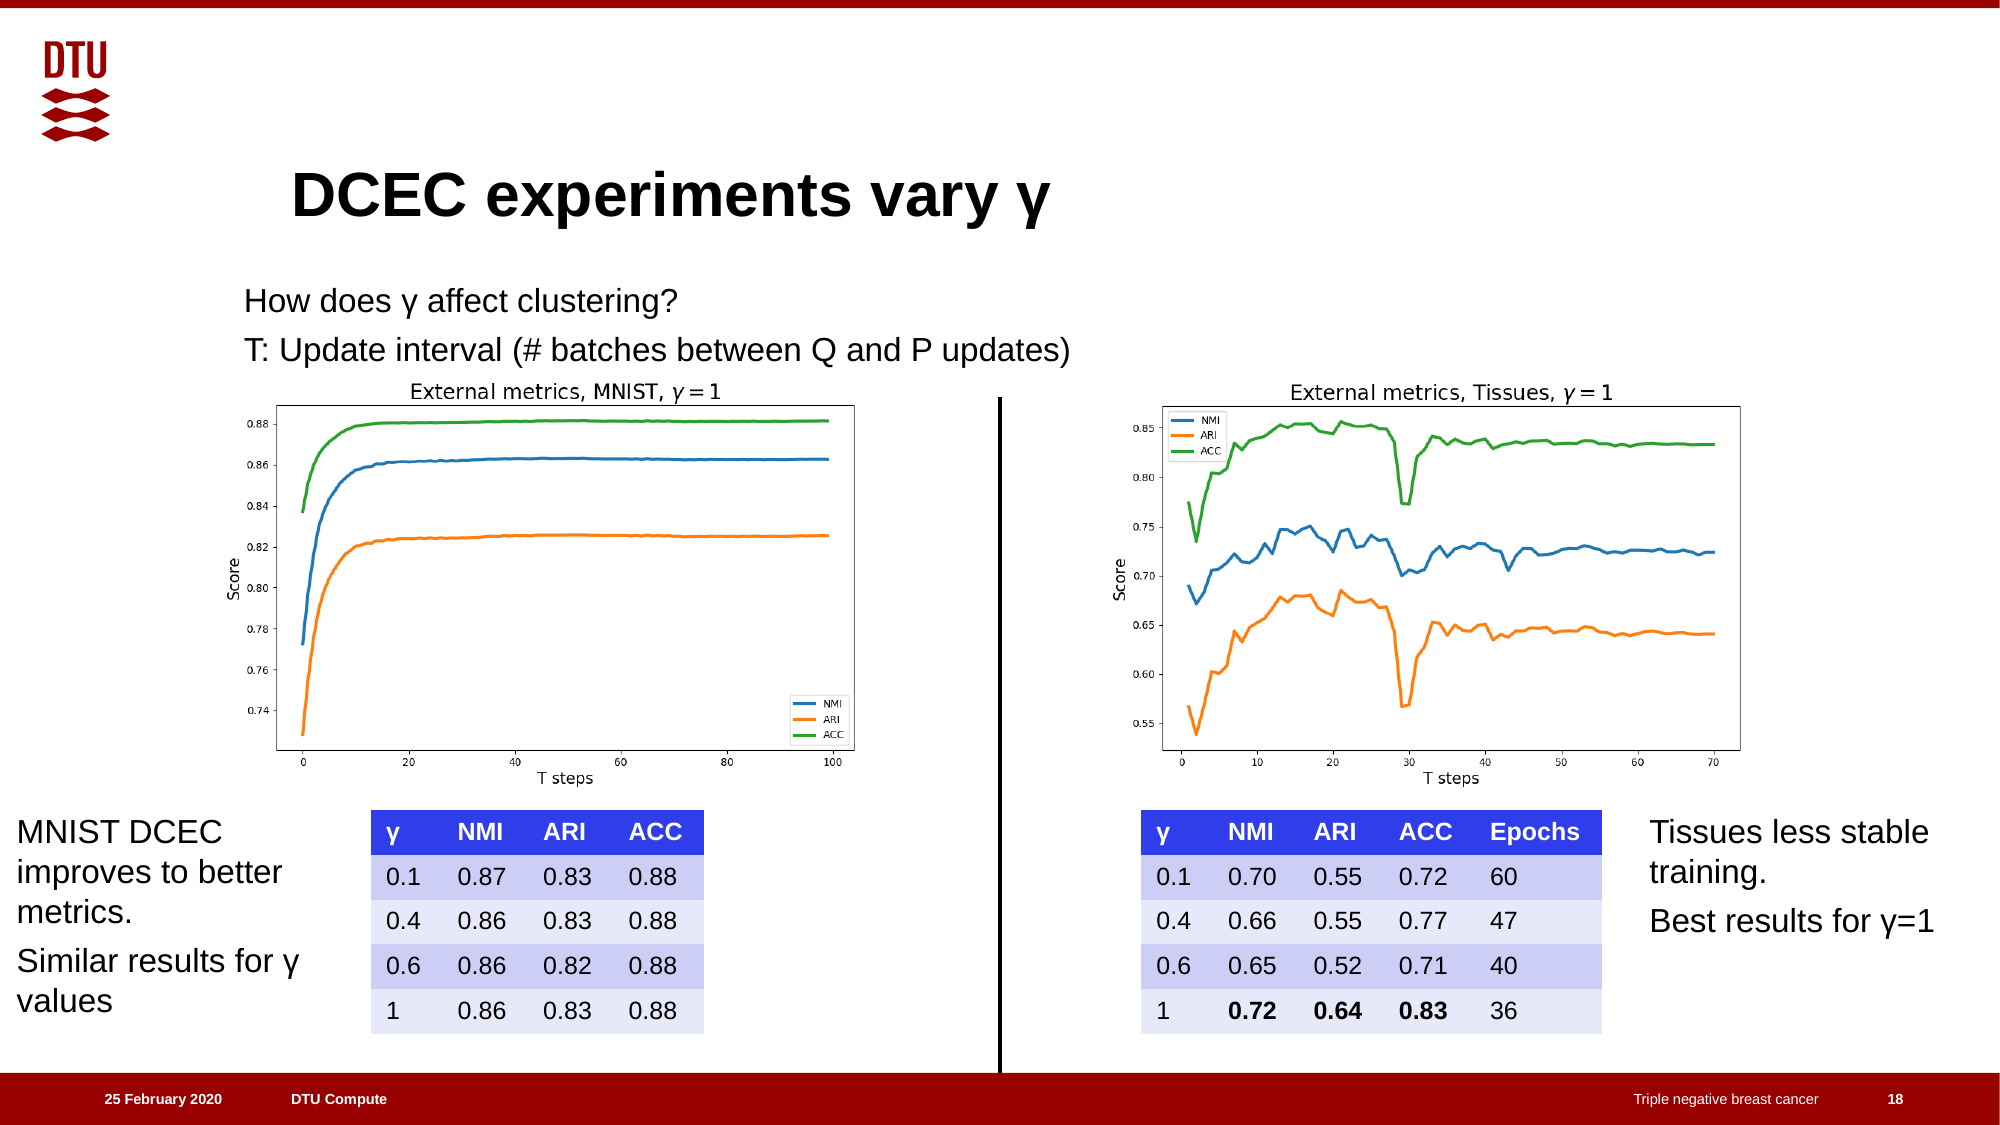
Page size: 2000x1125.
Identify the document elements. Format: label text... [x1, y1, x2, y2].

table_cell 60 [1475, 855, 1602, 900]
table_cell 0.52 [1299, 944, 1384, 989]
table_cell 0.87 [443, 855, 528, 900]
table_cell 0.65 [1213, 944, 1299, 989]
table_cell 0.72 [1213, 989, 1299, 1034]
table_cell 0.70 [1213, 855, 1299, 900]
table_cell 0.55 [1299, 855, 1384, 900]
table_cell 0.83 [528, 855, 614, 900]
table_cell 0.88 [614, 944, 704, 989]
table_header γ [1141, 810, 1213, 855]
table_cell 0.83 [528, 989, 614, 1034]
table_cell 1 [371, 989, 443, 1034]
text_box MNIST DCEC improves to better metrics. Similar results for γ values [16, 810, 351, 1020]
table_cell 0.64 [1299, 989, 1384, 1034]
table_cell 0.83 [528, 900, 614, 944]
table_cell 0.88 [614, 989, 704, 1034]
picture [1069, 351, 1815, 799]
table_cell 0.83 [1384, 989, 1475, 1034]
table_cell 0.6 [1141, 944, 1213, 989]
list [183, 351, 929, 799]
table_header ARI [1299, 810, 1384, 855]
table_cell 0.72 [1384, 855, 1475, 900]
table_header Epochs [1475, 810, 1602, 855]
table_cell 0.1 [371, 855, 443, 900]
table_cell 0.86 [443, 989, 528, 1034]
table_header ARI [528, 810, 614, 855]
table_cell 0.86 [443, 900, 528, 944]
table_header ACC [614, 810, 704, 855]
text_box How does γ affect clustering? T: Update interval (# batches between Q and P updates) [243, 278, 1697, 368]
table_cell 0.82 [528, 944, 614, 989]
table_cell 0.71 [1384, 944, 1475, 989]
table_cell 0.1 [1141, 855, 1213, 900]
slide_number 18 [1887, 1073, 1959, 1125]
table_cell 0.55 [1299, 900, 1384, 944]
title DCEC experiments vary γ [291, 69, 1819, 230]
table_cell 0.86 [443, 944, 528, 989]
table_cell 0.4 [371, 900, 443, 944]
table_cell 0.66 [1213, 900, 1299, 944]
table_header γ [371, 810, 443, 855]
table_header NMI [443, 810, 528, 855]
table_cell 0.6 [371, 944, 443, 989]
table_cell 0.88 [614, 900, 704, 944]
table_header ACC [1384, 810, 1475, 855]
table_cell 47 [1475, 900, 1602, 944]
table_header NMI [1213, 810, 1299, 855]
table_cell 36 [1475, 989, 1602, 1034]
table_cell 0.77 [1384, 900, 1475, 944]
text_box Tissues less stable training. Best results for γ=1 [1649, 809, 1983, 939]
table_cell 0.4 [1141, 900, 1213, 944]
table_cell 40 [1475, 944, 1602, 989]
table_cell 0.88 [614, 855, 704, 900]
table_cell 1 [1141, 989, 1213, 1034]
